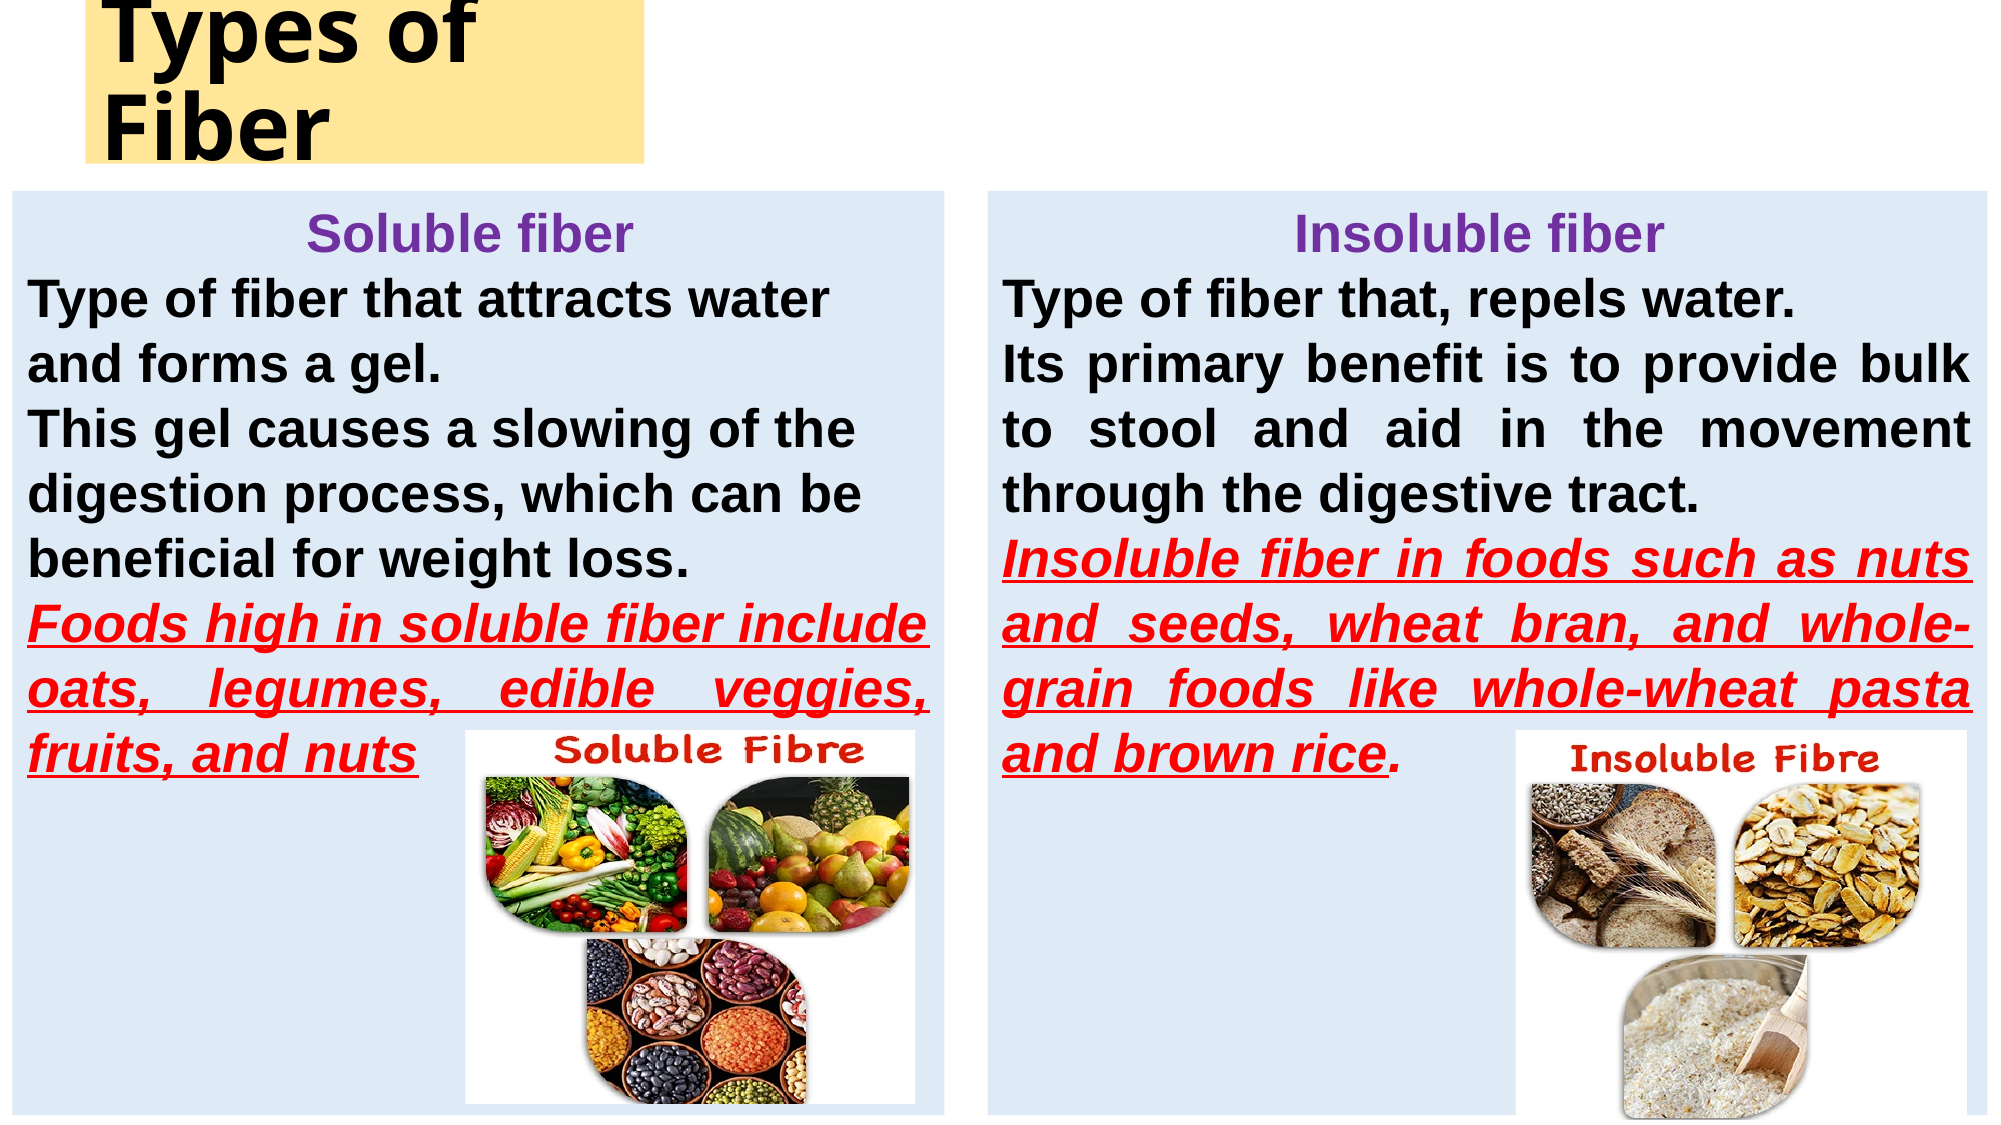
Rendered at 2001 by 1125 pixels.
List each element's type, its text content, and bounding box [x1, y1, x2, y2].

title Types of Fiber [85, 0, 645, 164]
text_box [987, 190, 1988, 1125]
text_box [12, 190, 945, 1125]
